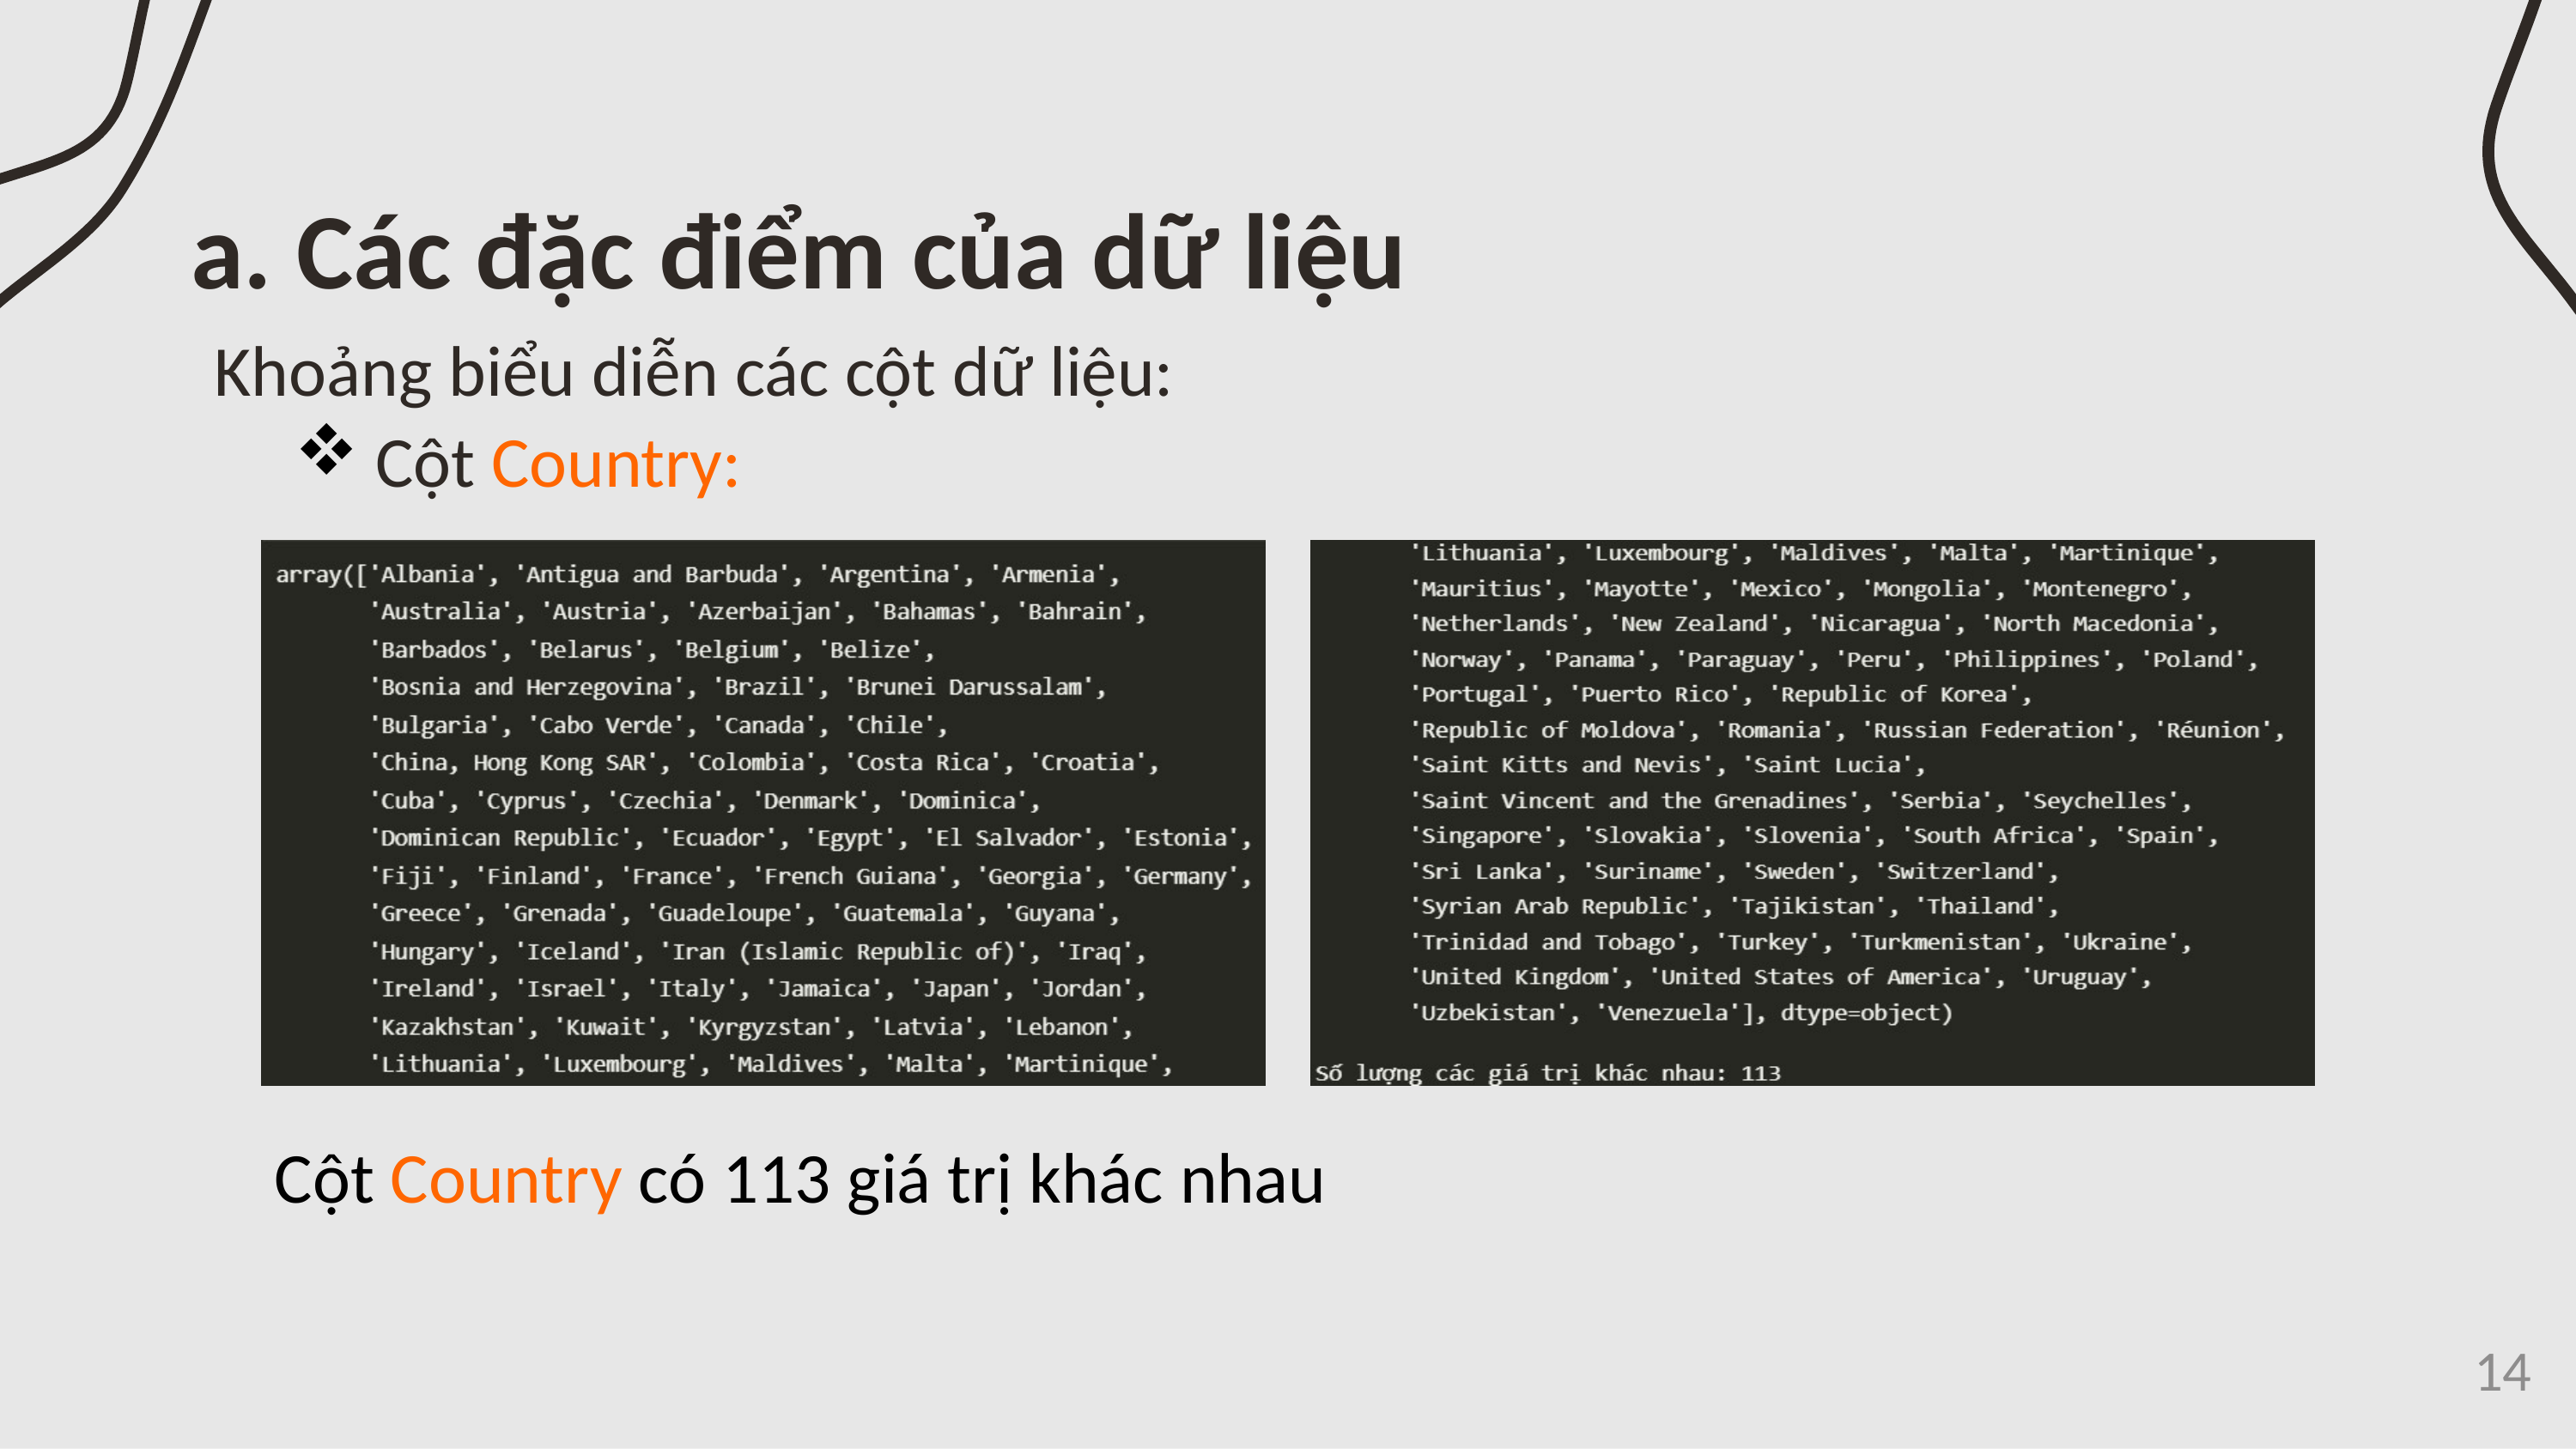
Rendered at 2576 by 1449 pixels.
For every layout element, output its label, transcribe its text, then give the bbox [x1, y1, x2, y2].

text_box Khoảng biểu diễn các cột dữ liệu: Cột Country: [212, 317, 1177, 501]
picture [261, 539, 1266, 1087]
picture [1310, 539, 2315, 1087]
slide_number 14 [2468, 1346, 2540, 1449]
title a. Các đặc điểm của dữ liệu [188, 179, 1411, 424]
text_box Cột Country có 113 giá trị khác nhau [272, 1129, 1329, 1217]
